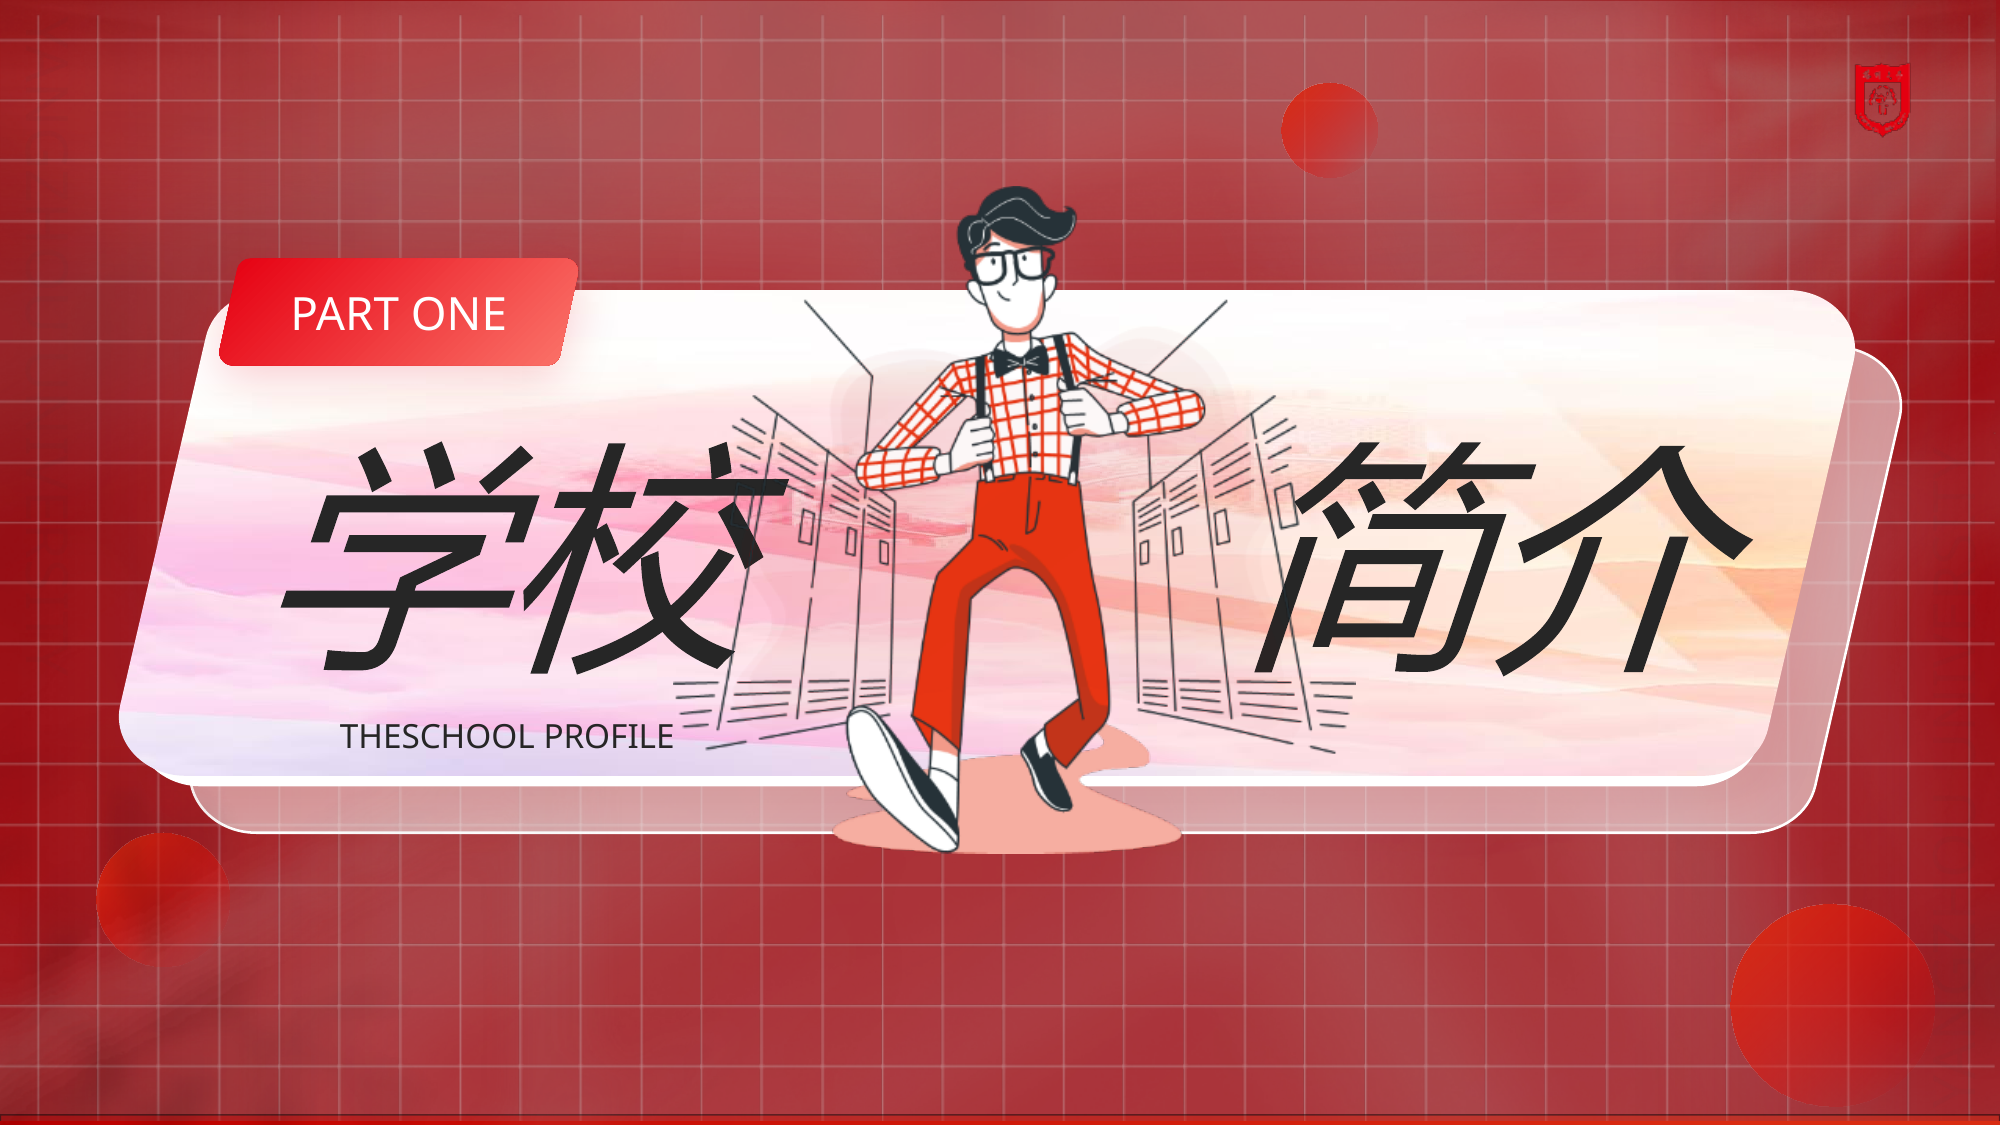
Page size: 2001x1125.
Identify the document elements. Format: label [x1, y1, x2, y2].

text_box [118, 289, 673, 787]
text_box [1356, 289, 1856, 787]
picture [0, 0, 2000, 1125]
